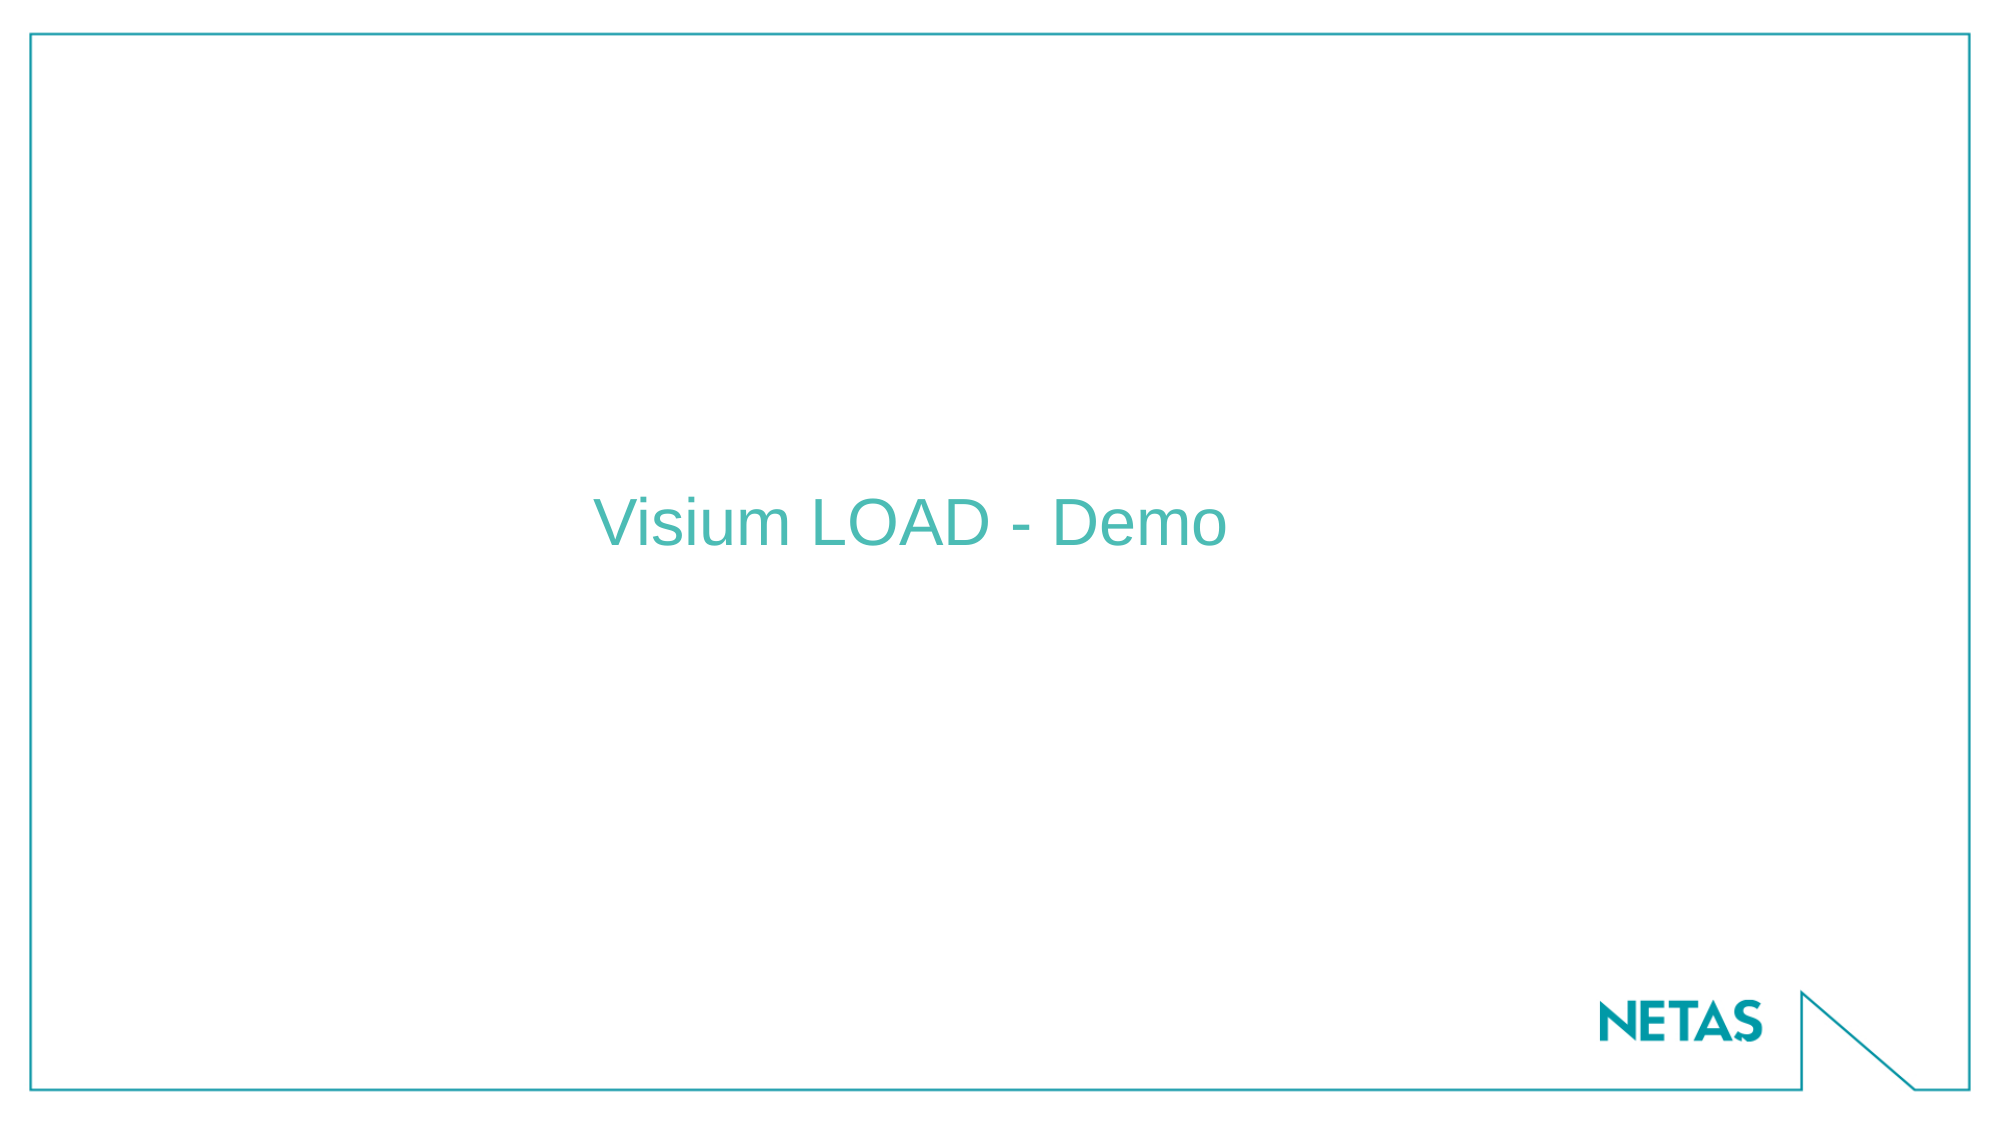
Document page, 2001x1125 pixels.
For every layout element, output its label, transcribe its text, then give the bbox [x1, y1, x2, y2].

picture [0, 0, 2000, 1125]
title Visium LOAD - Demo [578, 415, 1364, 633]
